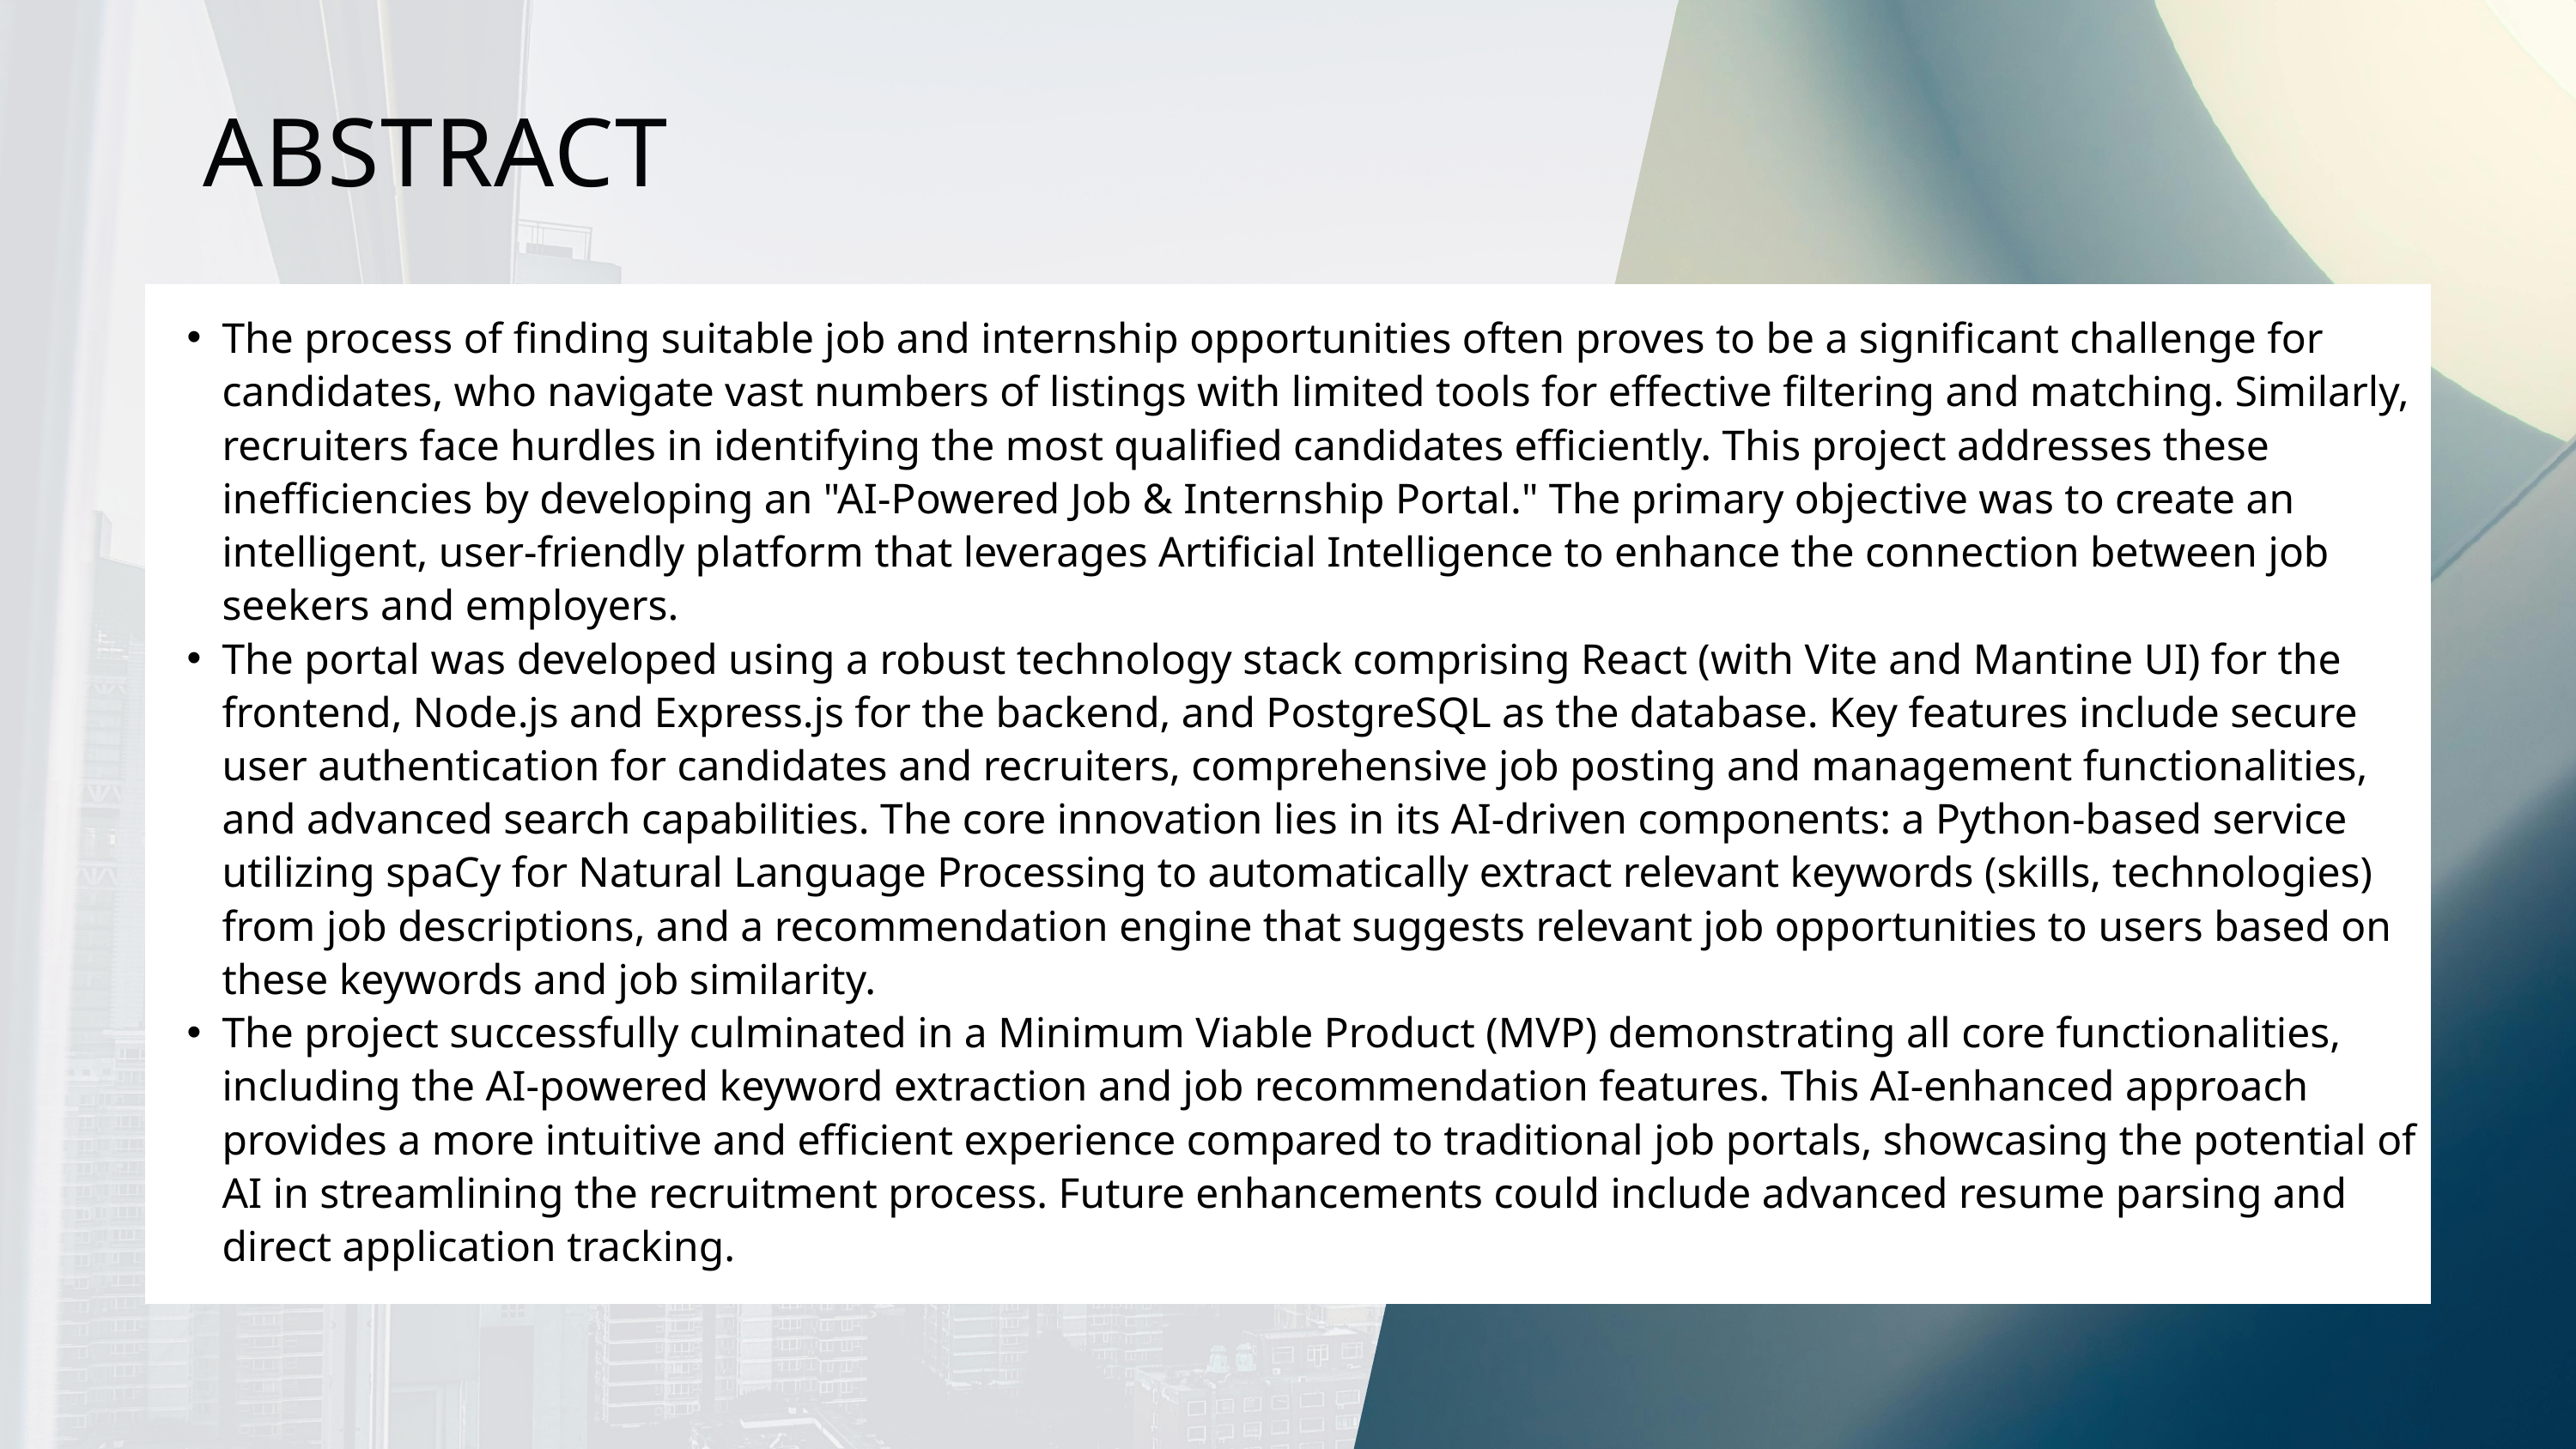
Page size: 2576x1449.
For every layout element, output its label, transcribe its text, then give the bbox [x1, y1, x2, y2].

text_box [144, 284, 2432, 1304]
text_box ABSTRACT [0, 75, 954, 206]
text_box [0, 0, 1348, 1449]
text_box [1350, 0, 2576, 1449]
